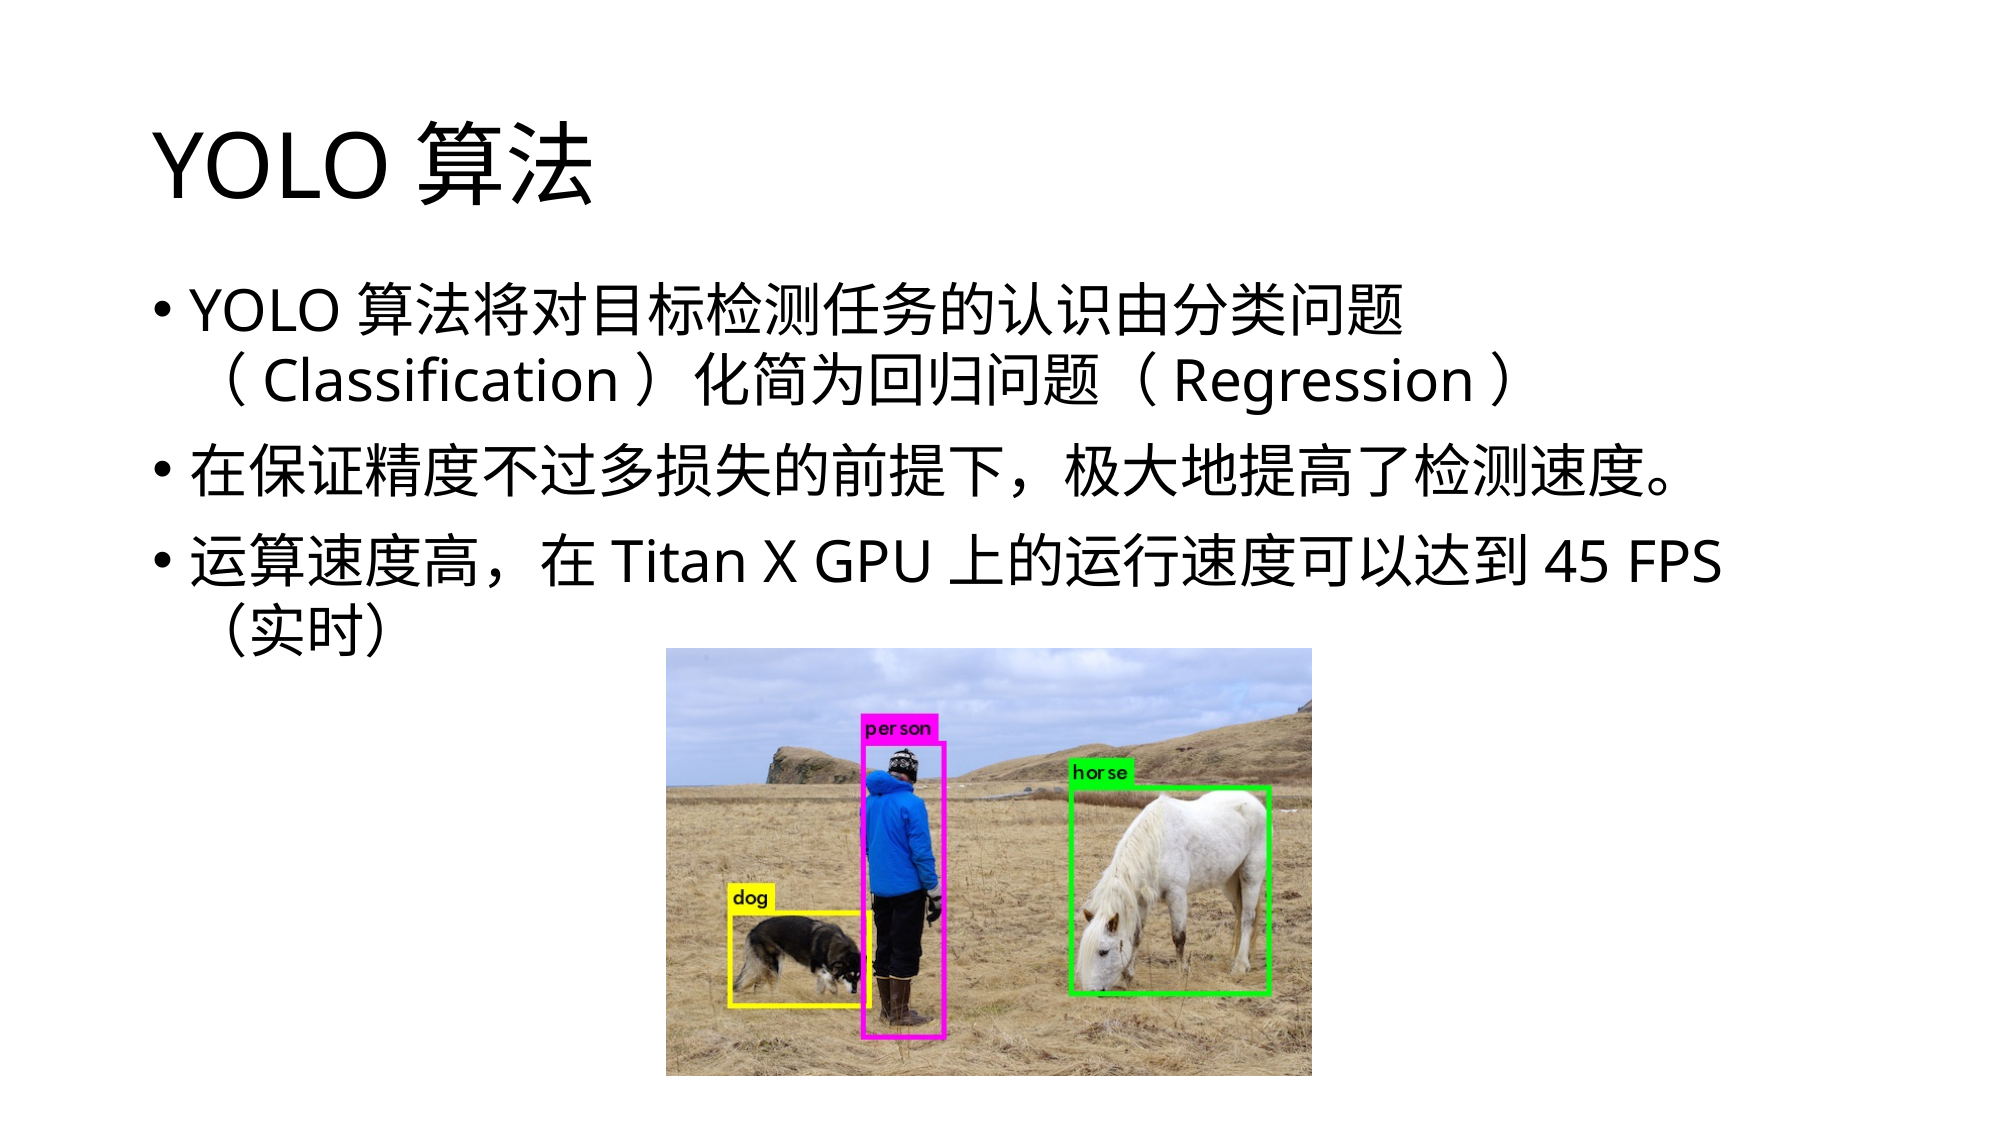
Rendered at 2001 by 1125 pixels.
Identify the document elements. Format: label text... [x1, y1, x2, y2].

picture [666, 648, 1312, 1076]
list YOLO算法将对目标检测任务的认识由分类问题（Classification）化简为回归问题（Regression） 在保证精度不过多损失的前提下，极大地提高了检测速度。 运算速度高，在Titan X GPU上的运行速度可以达到45 FPS（实时） [137, 265, 1863, 613]
title YOLO算法 [137, 59, 1863, 265]
